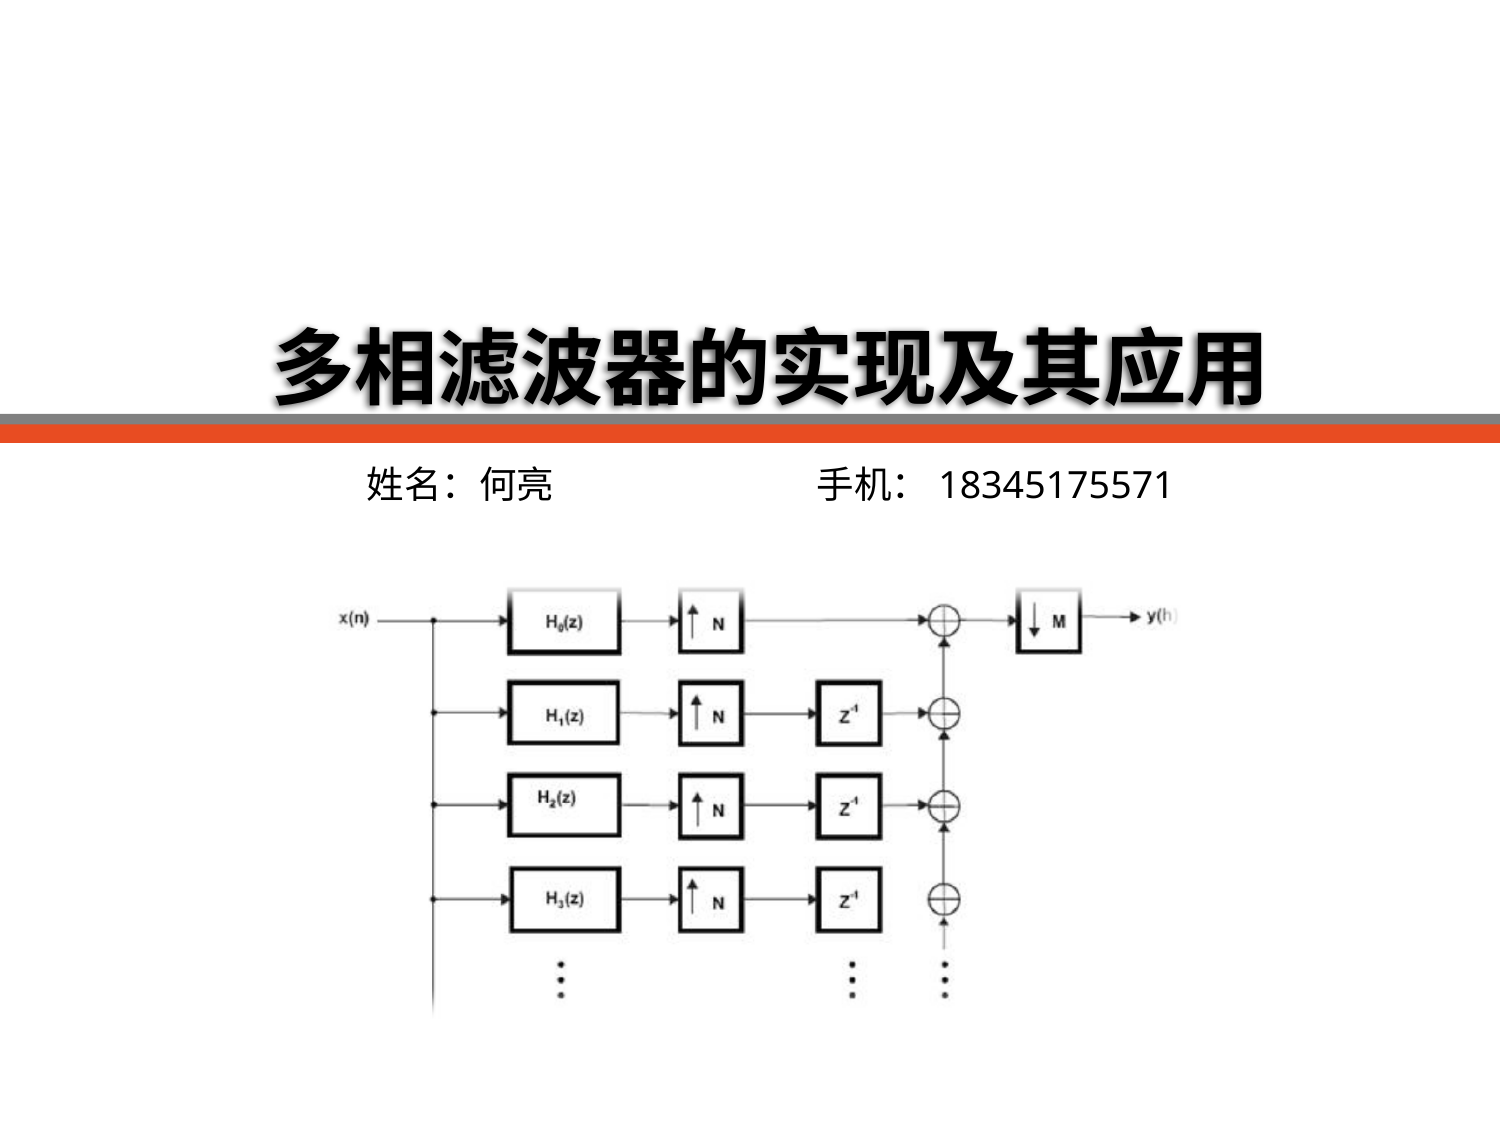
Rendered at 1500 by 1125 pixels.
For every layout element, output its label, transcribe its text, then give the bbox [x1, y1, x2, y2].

text_box 姓名：何亮 手机：18345175571 [352, 453, 1190, 514]
picture [316, 580, 1184, 1019]
text_box 多相滤波器的实现及其应用 [256, 308, 1286, 423]
text_box [1287, 413, 1500, 423]
text_box [0, 413, 248, 423]
text_box [0, 423, 1500, 444]
